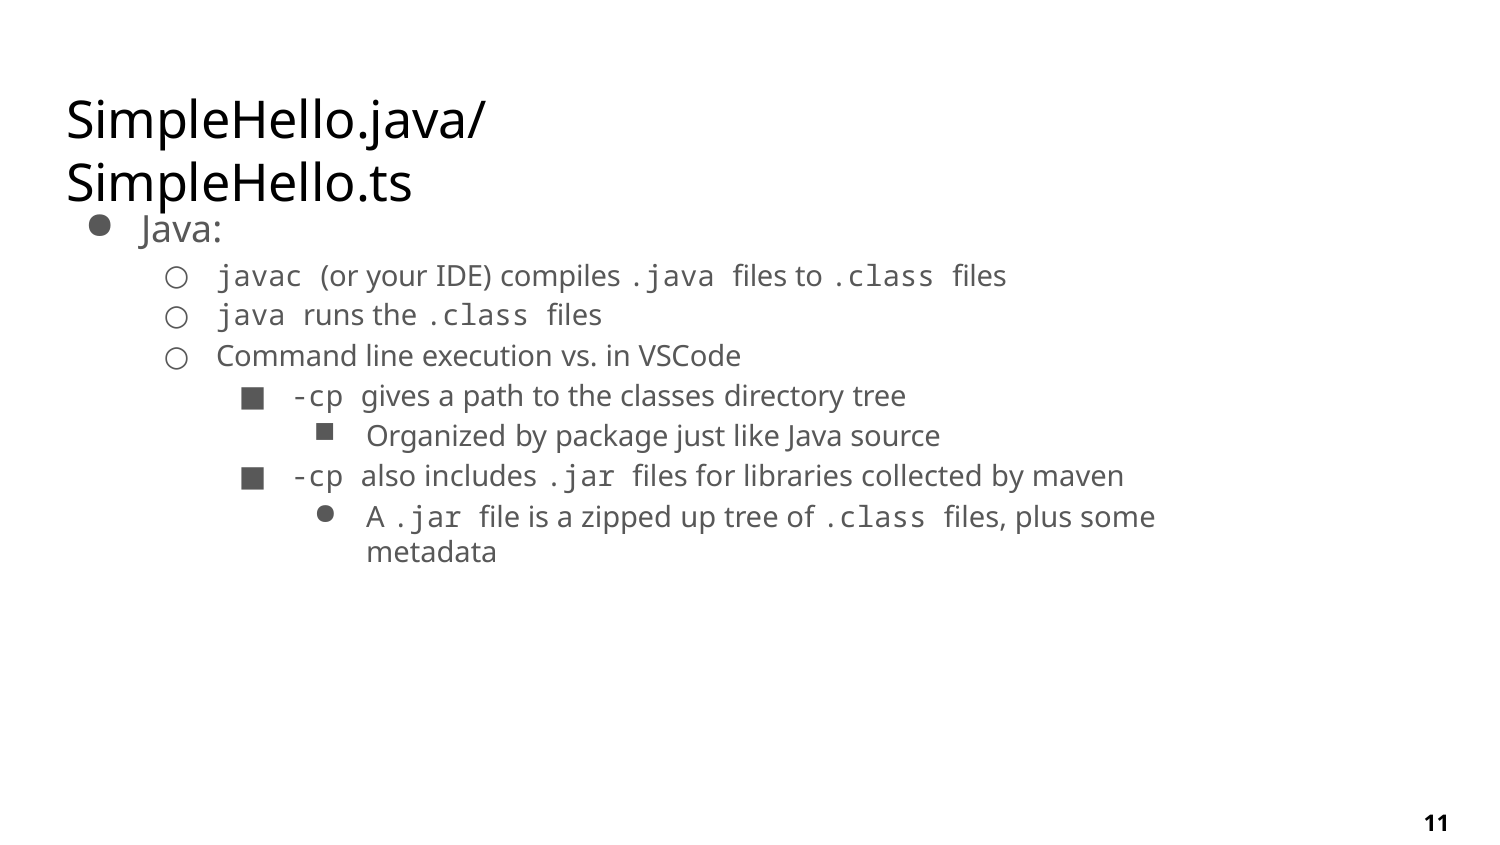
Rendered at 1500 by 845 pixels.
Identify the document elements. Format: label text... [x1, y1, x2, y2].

slide_number 11 [1417, 808, 1498, 837]
text_box Java: javac (or your IDE) compiles .java files to .class files java runs the .class files Command line execution vs. in VSCode -cp gives a path to the classes directory tree Organized by package just like Java source -cp also includes .jar files for libraries collected by maven A .jar file is a zipped up tree of .class files, plus some metadata [83, 195, 1226, 568]
title SimpleHello.java/SimpleHello.ts [64, 84, 803, 228]
